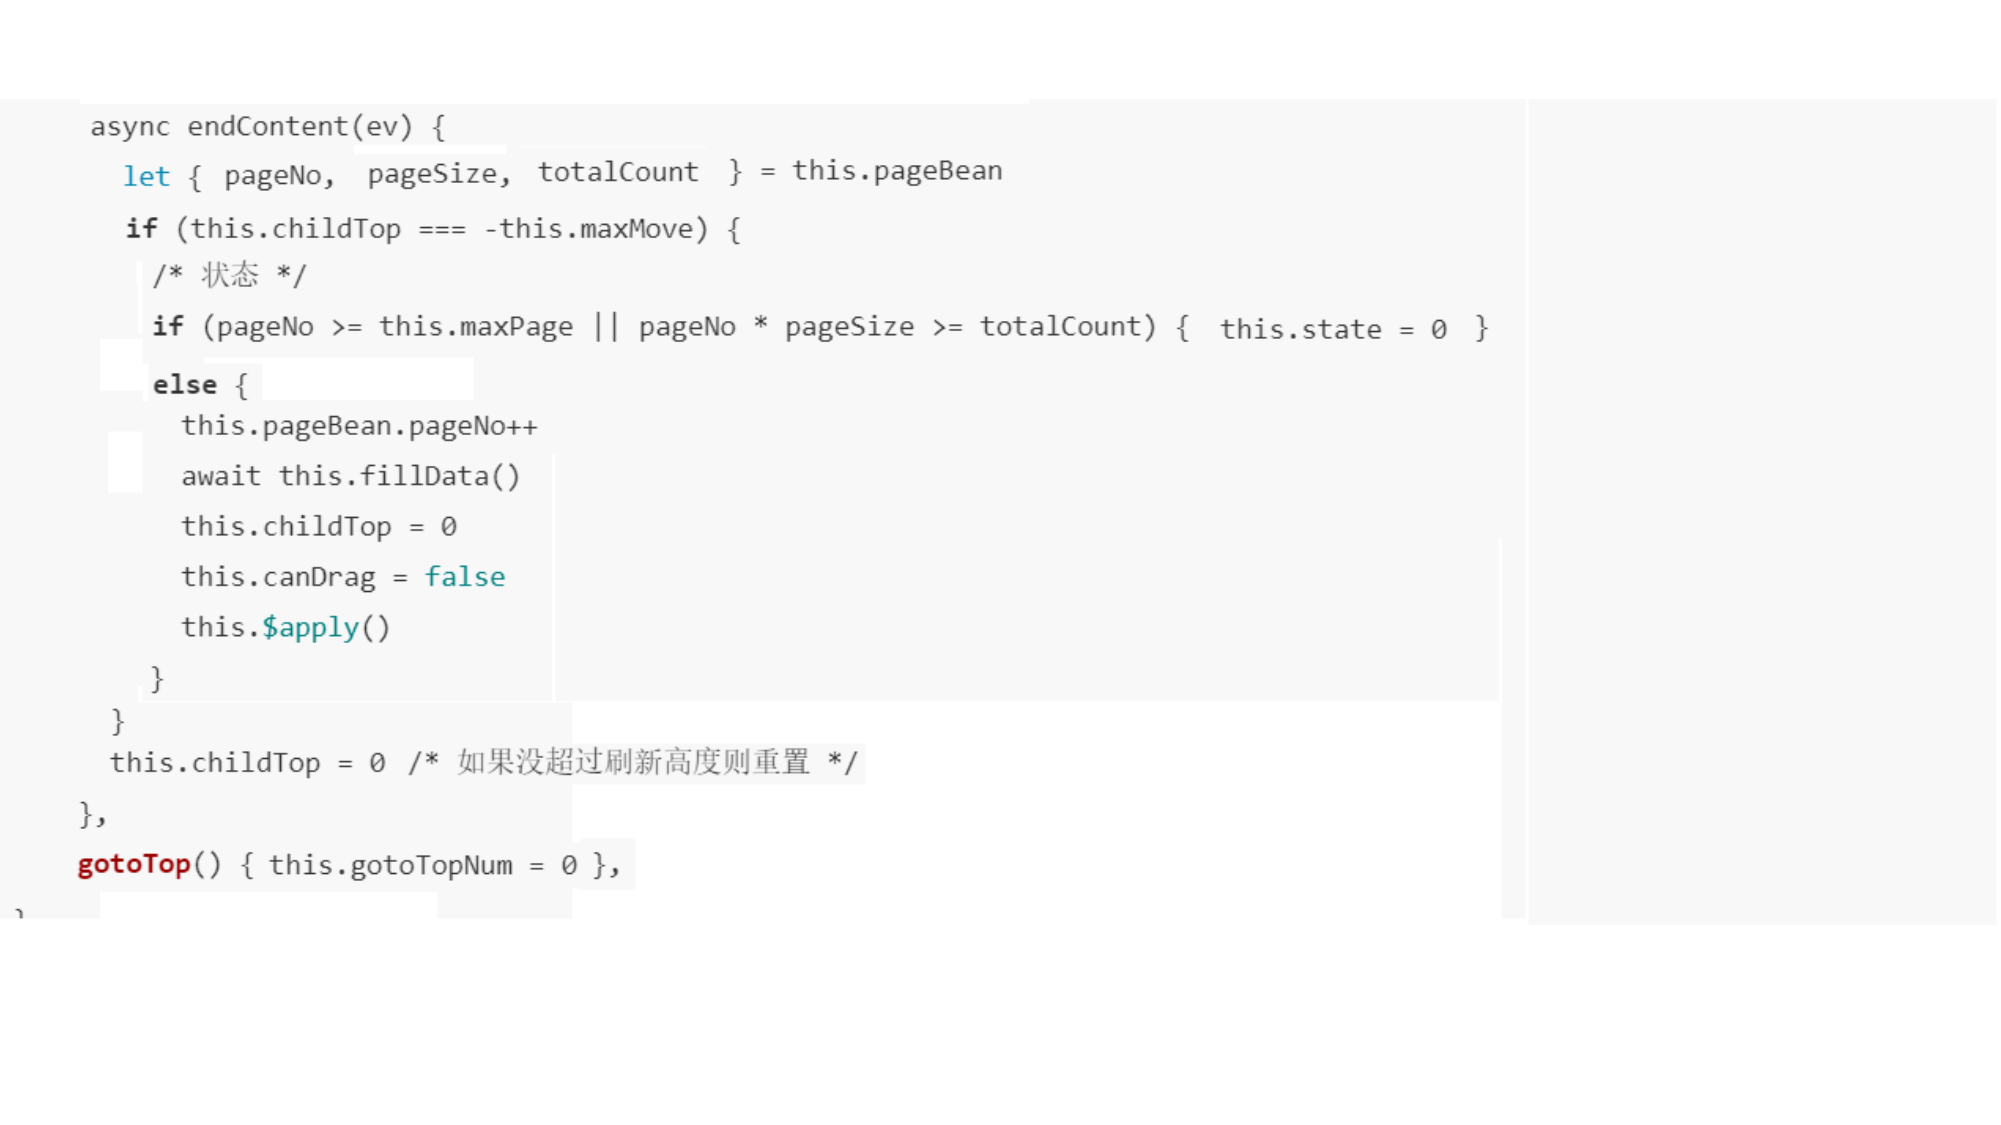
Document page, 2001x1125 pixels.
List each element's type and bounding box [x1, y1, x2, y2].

picture [0, 99, 2001, 925]
